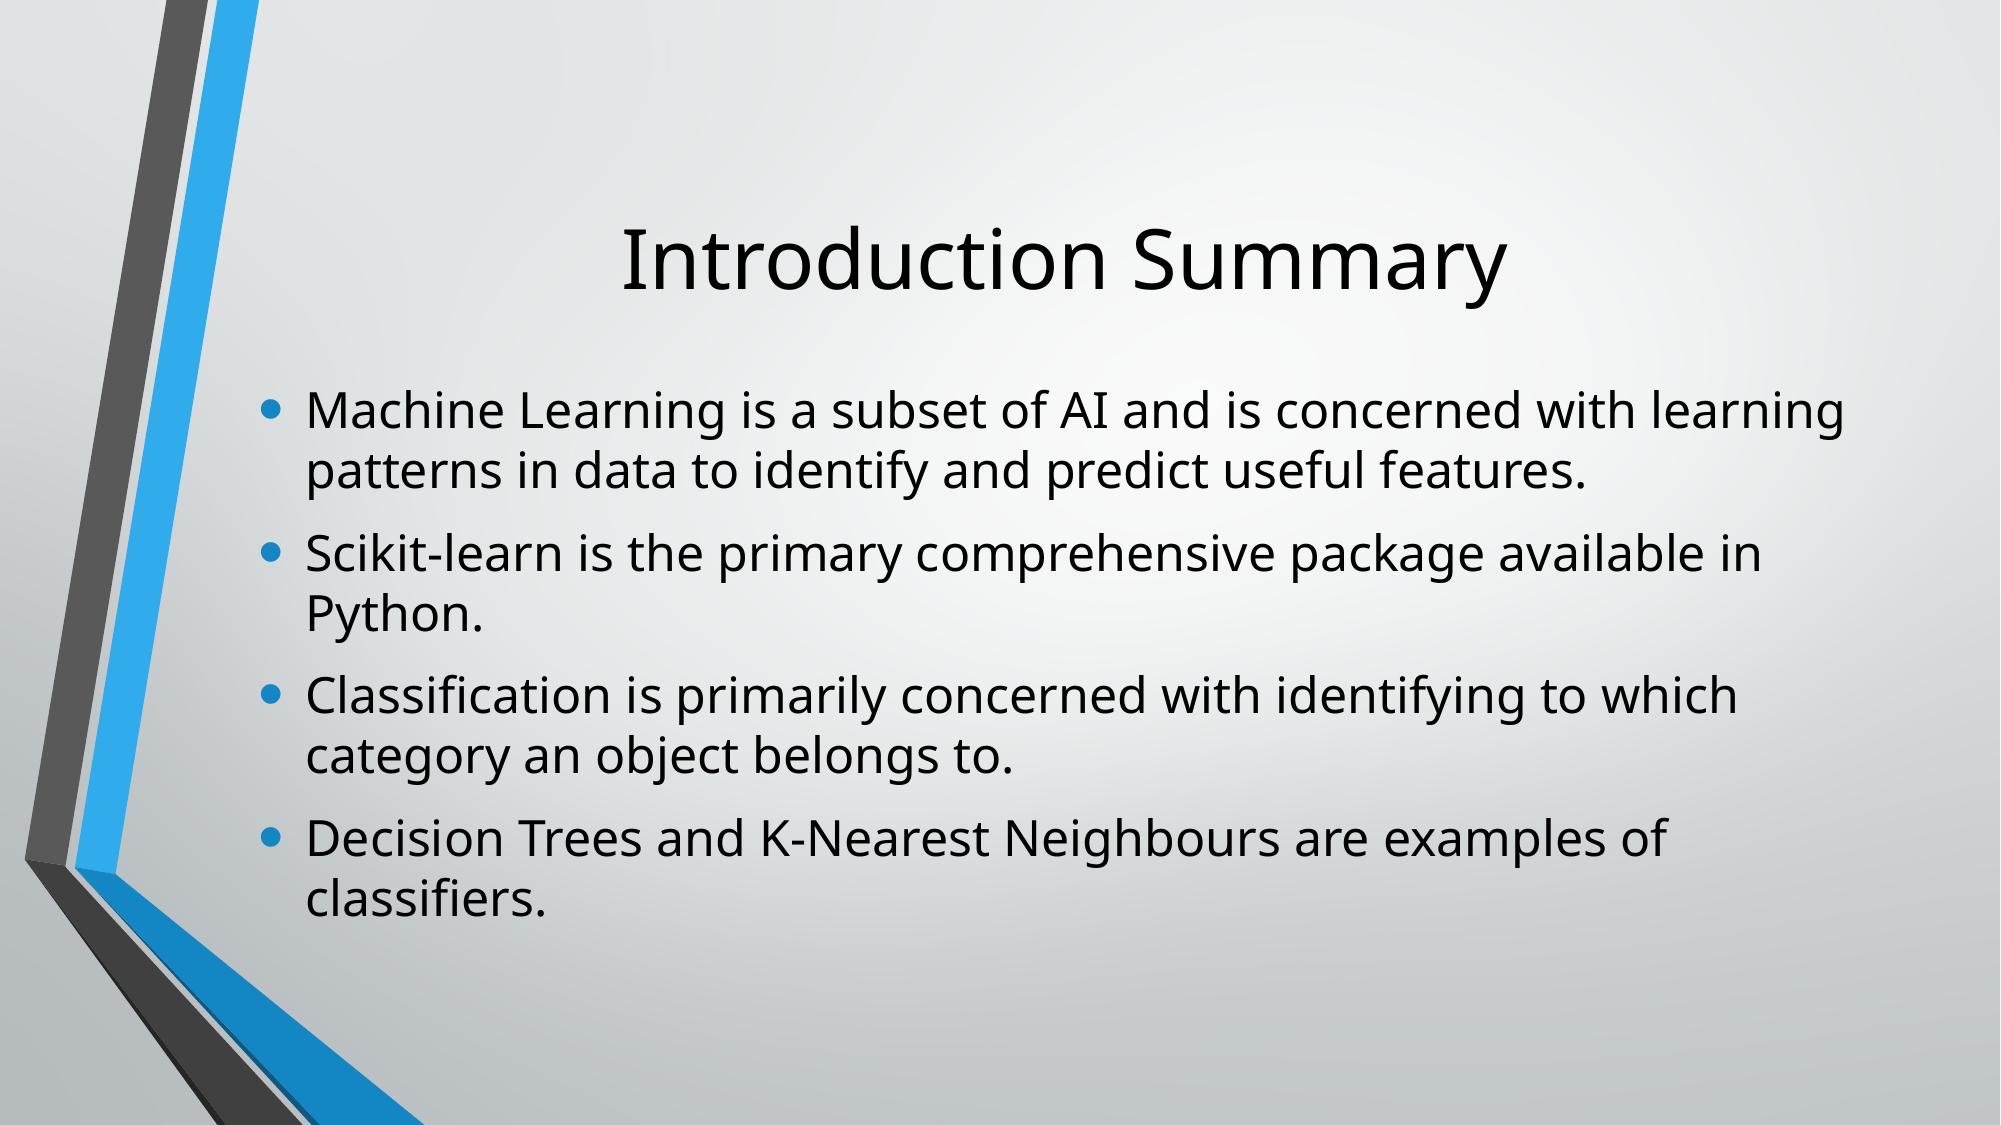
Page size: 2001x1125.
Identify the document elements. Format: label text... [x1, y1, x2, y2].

list Machine Learning is a subset of AI and is concerned with learning patterns in data to identify and predict useful features. Scikit-learn is the primary comprehensive package available in Python. Classification is primarily concerned with identifying to which category an object belongs to. Decision Trees and K-Nearest Neighbours are examples of classifiers. [243, 437, 1887, 950]
title Introduction Summary [243, 112, 1887, 400]
